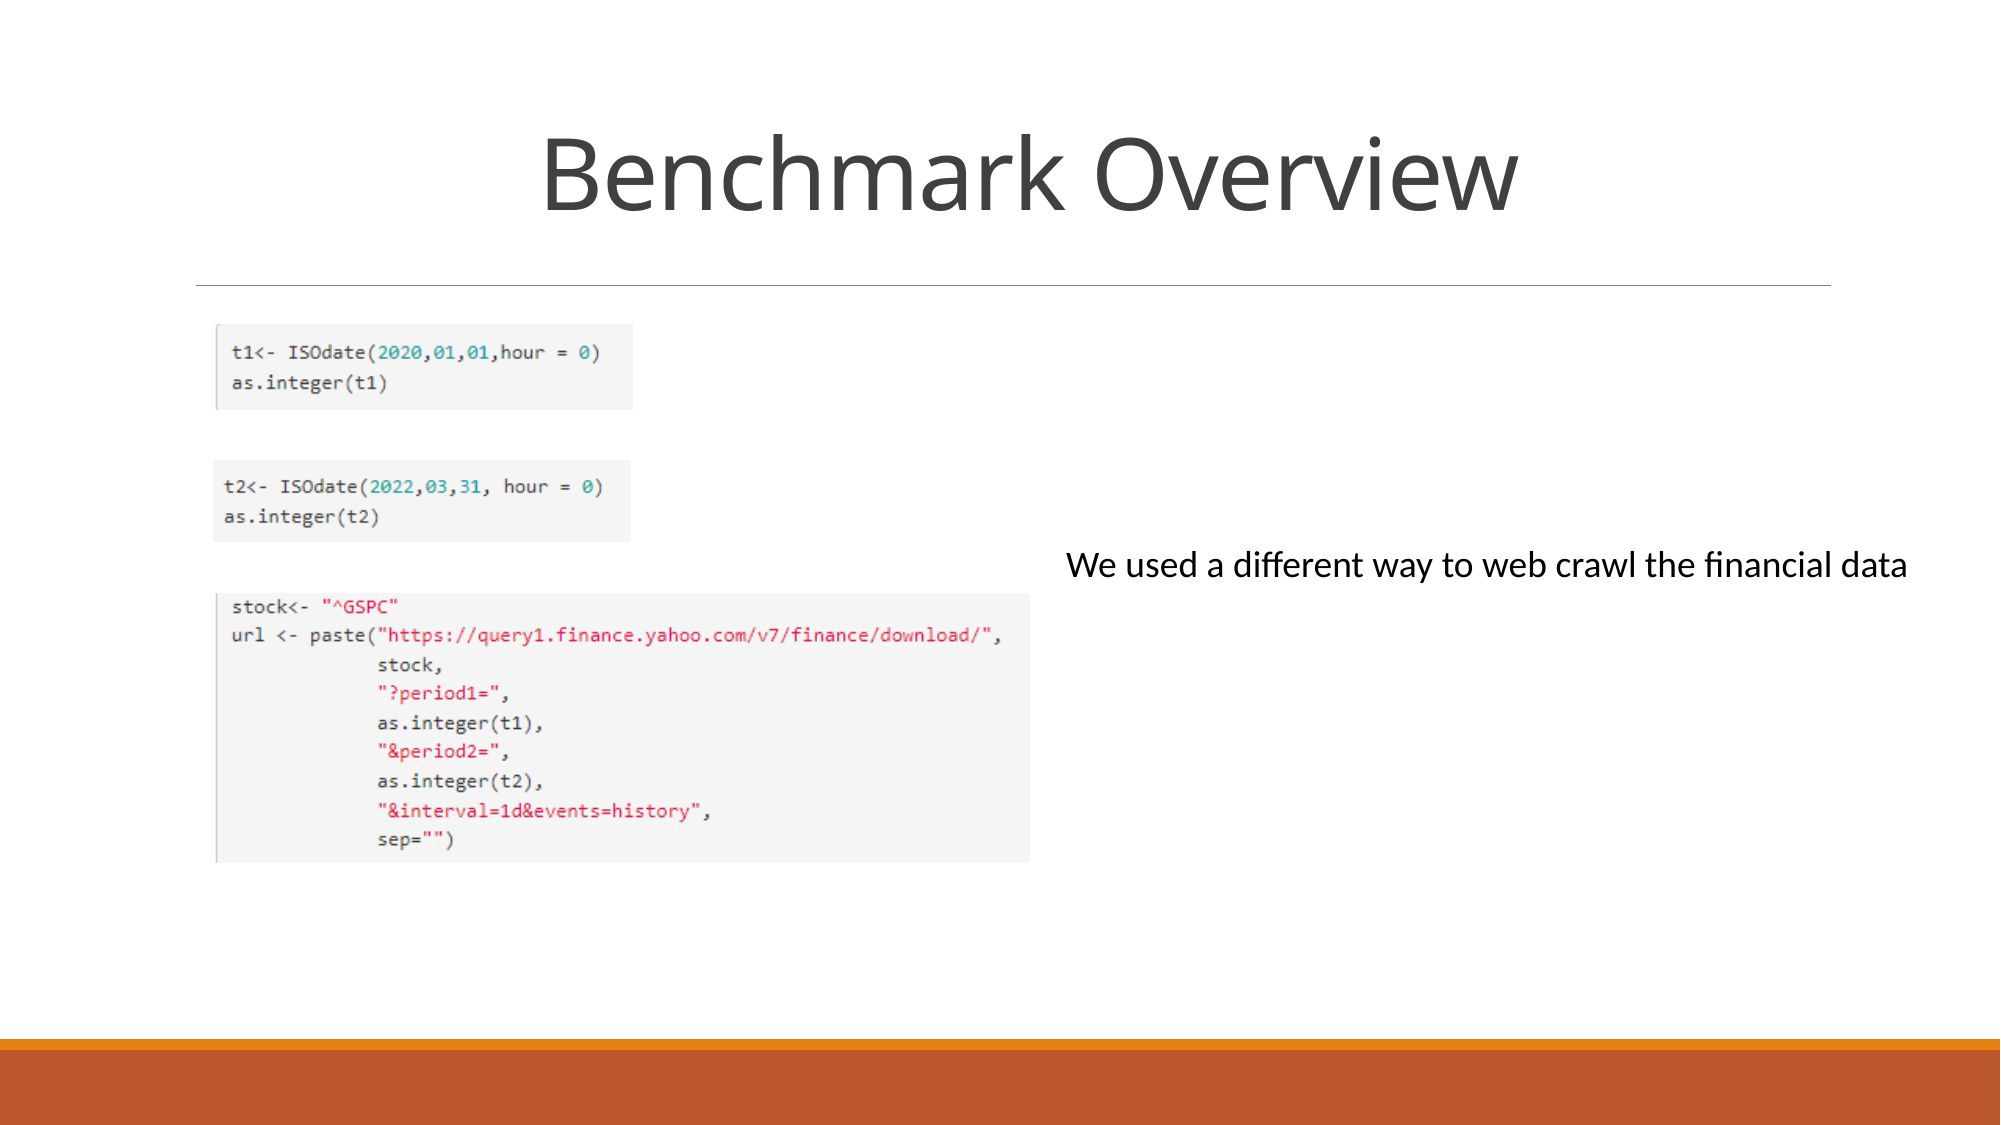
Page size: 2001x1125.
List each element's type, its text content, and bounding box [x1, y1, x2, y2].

picture [213, 460, 632, 543]
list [213, 324, 633, 410]
picture [213, 592, 1030, 863]
title Benchmark Overview [204, 0, 1855, 238]
text_box We used a different way to web crawl the financial data [1051, 532, 1950, 592]
